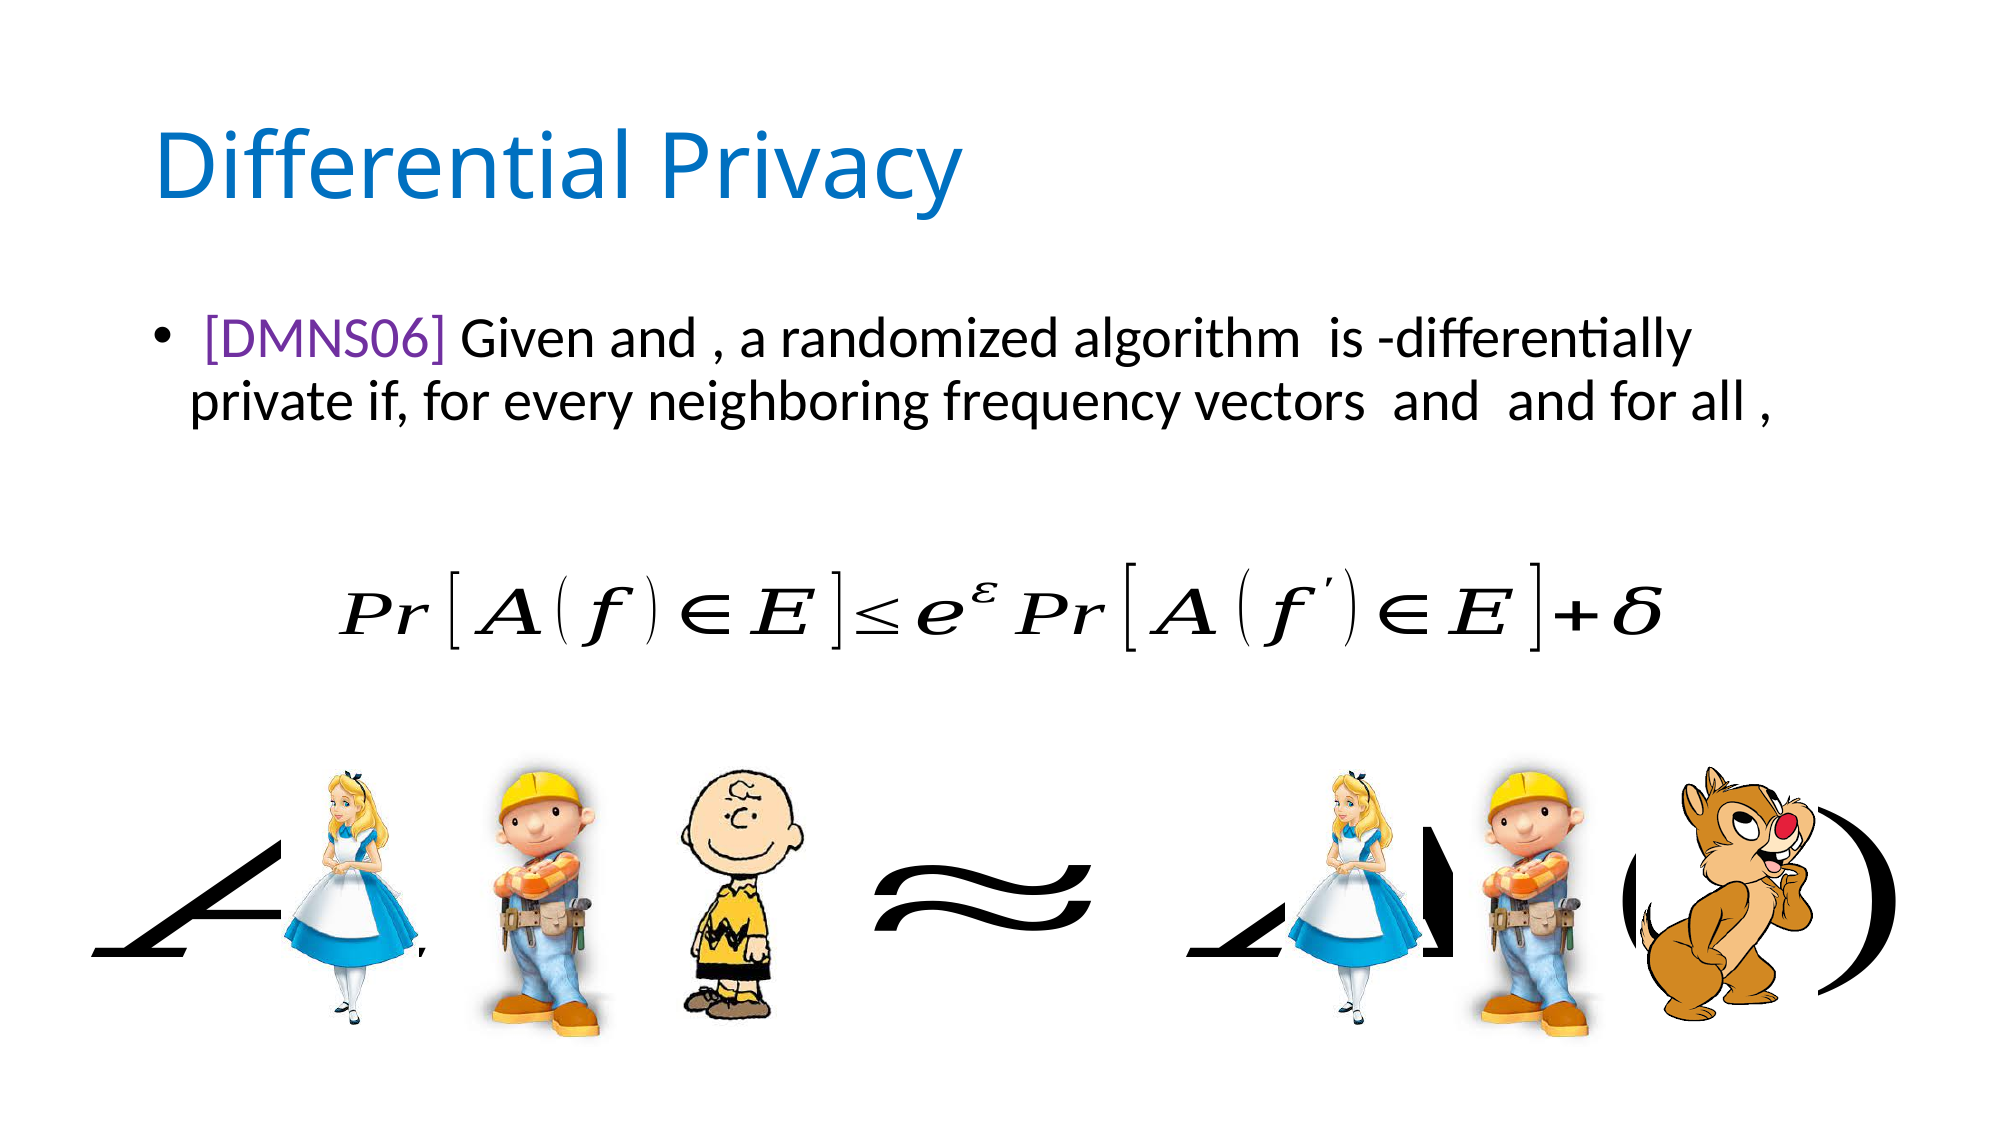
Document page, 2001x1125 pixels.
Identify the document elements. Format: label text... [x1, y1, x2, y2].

picture [1453, 750, 1606, 1047]
picture [661, 758, 814, 1028]
picture [281, 769, 419, 1027]
title Differential Privacy [137, 59, 1863, 278]
picture [1285, 769, 1423, 1027]
picture [464, 750, 617, 1047]
picture [1636, 764, 1818, 1022]
